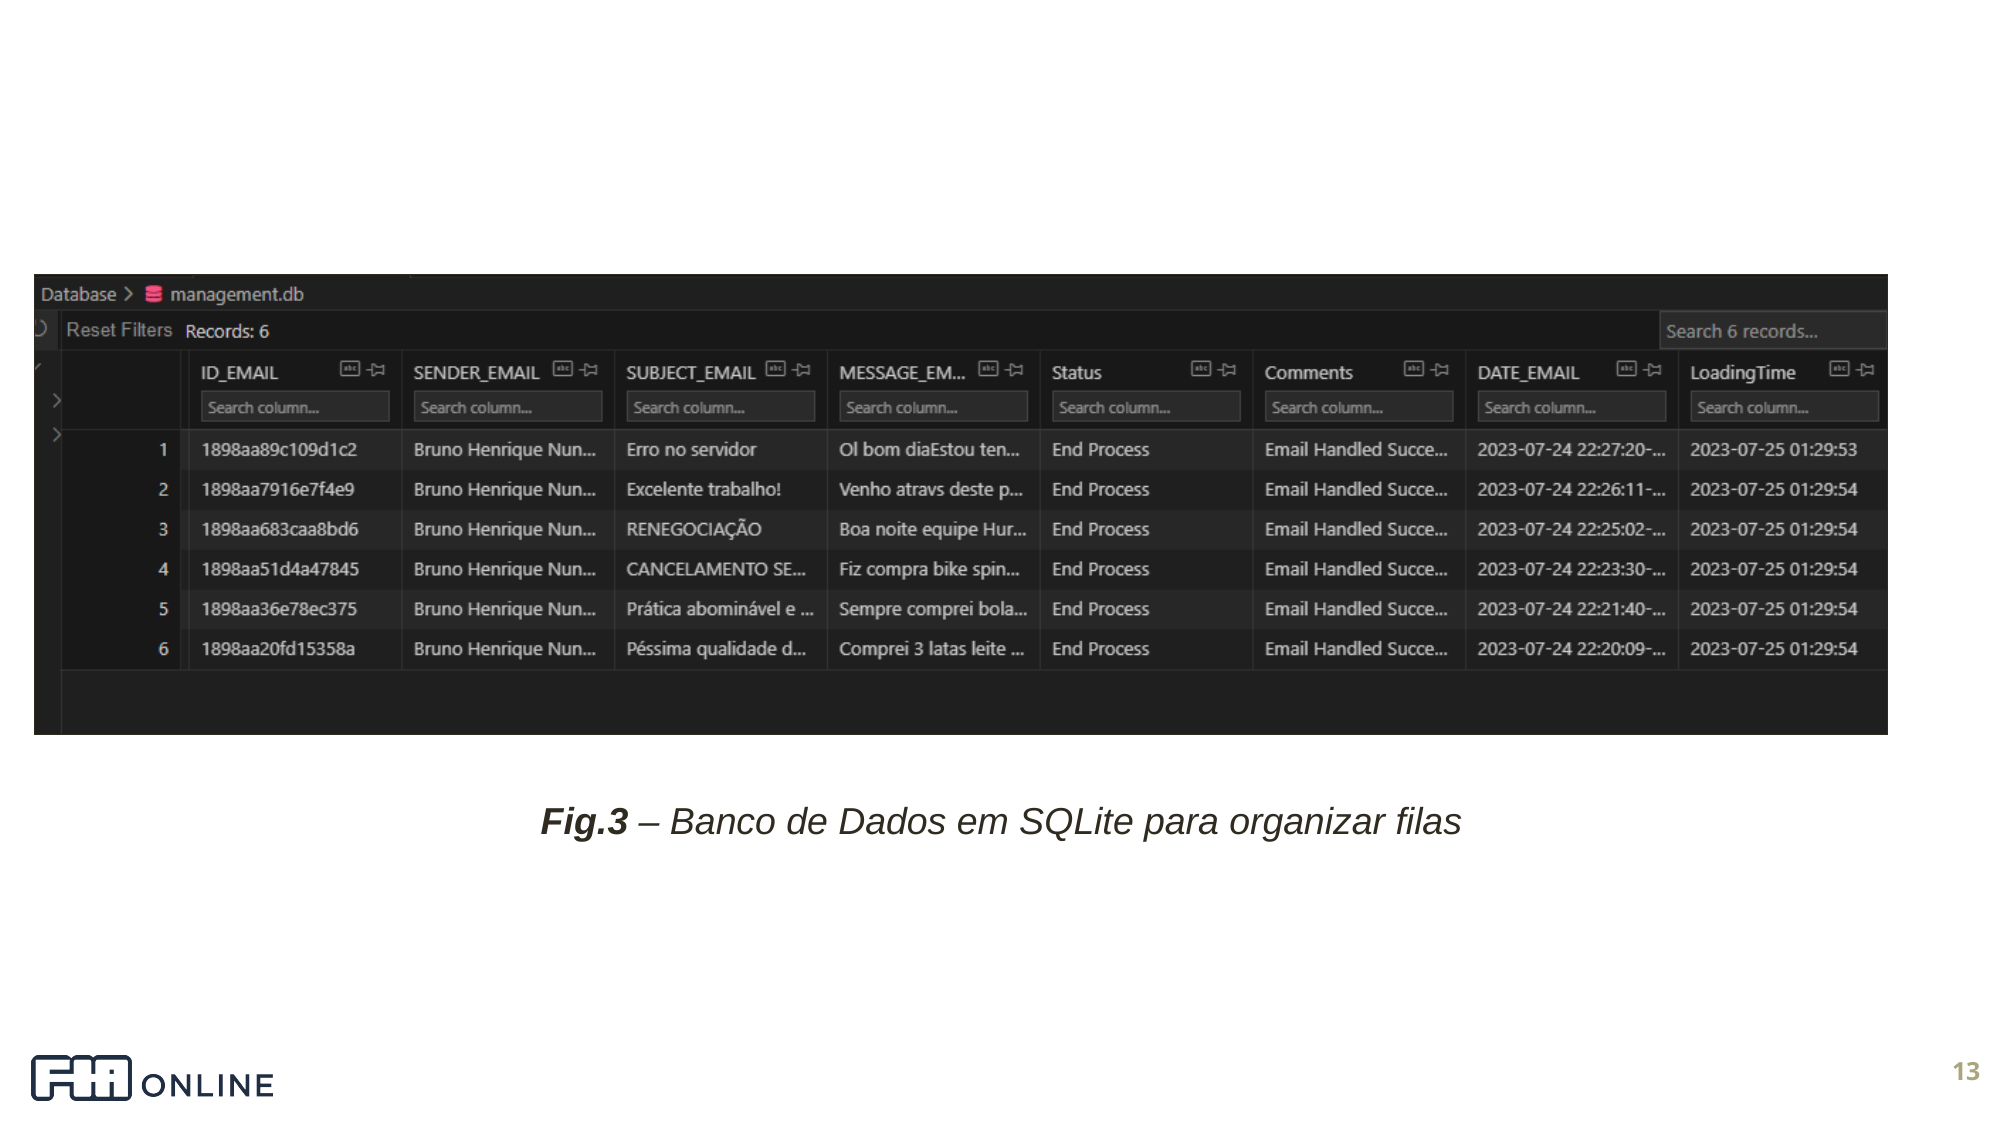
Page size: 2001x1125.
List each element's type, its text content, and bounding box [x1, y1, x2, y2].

title Email [0, 187, 466, 578]
slide_number 13 [1744, 1042, 1996, 1103]
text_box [34, 274, 1888, 851]
picture [31, 1055, 273, 1101]
